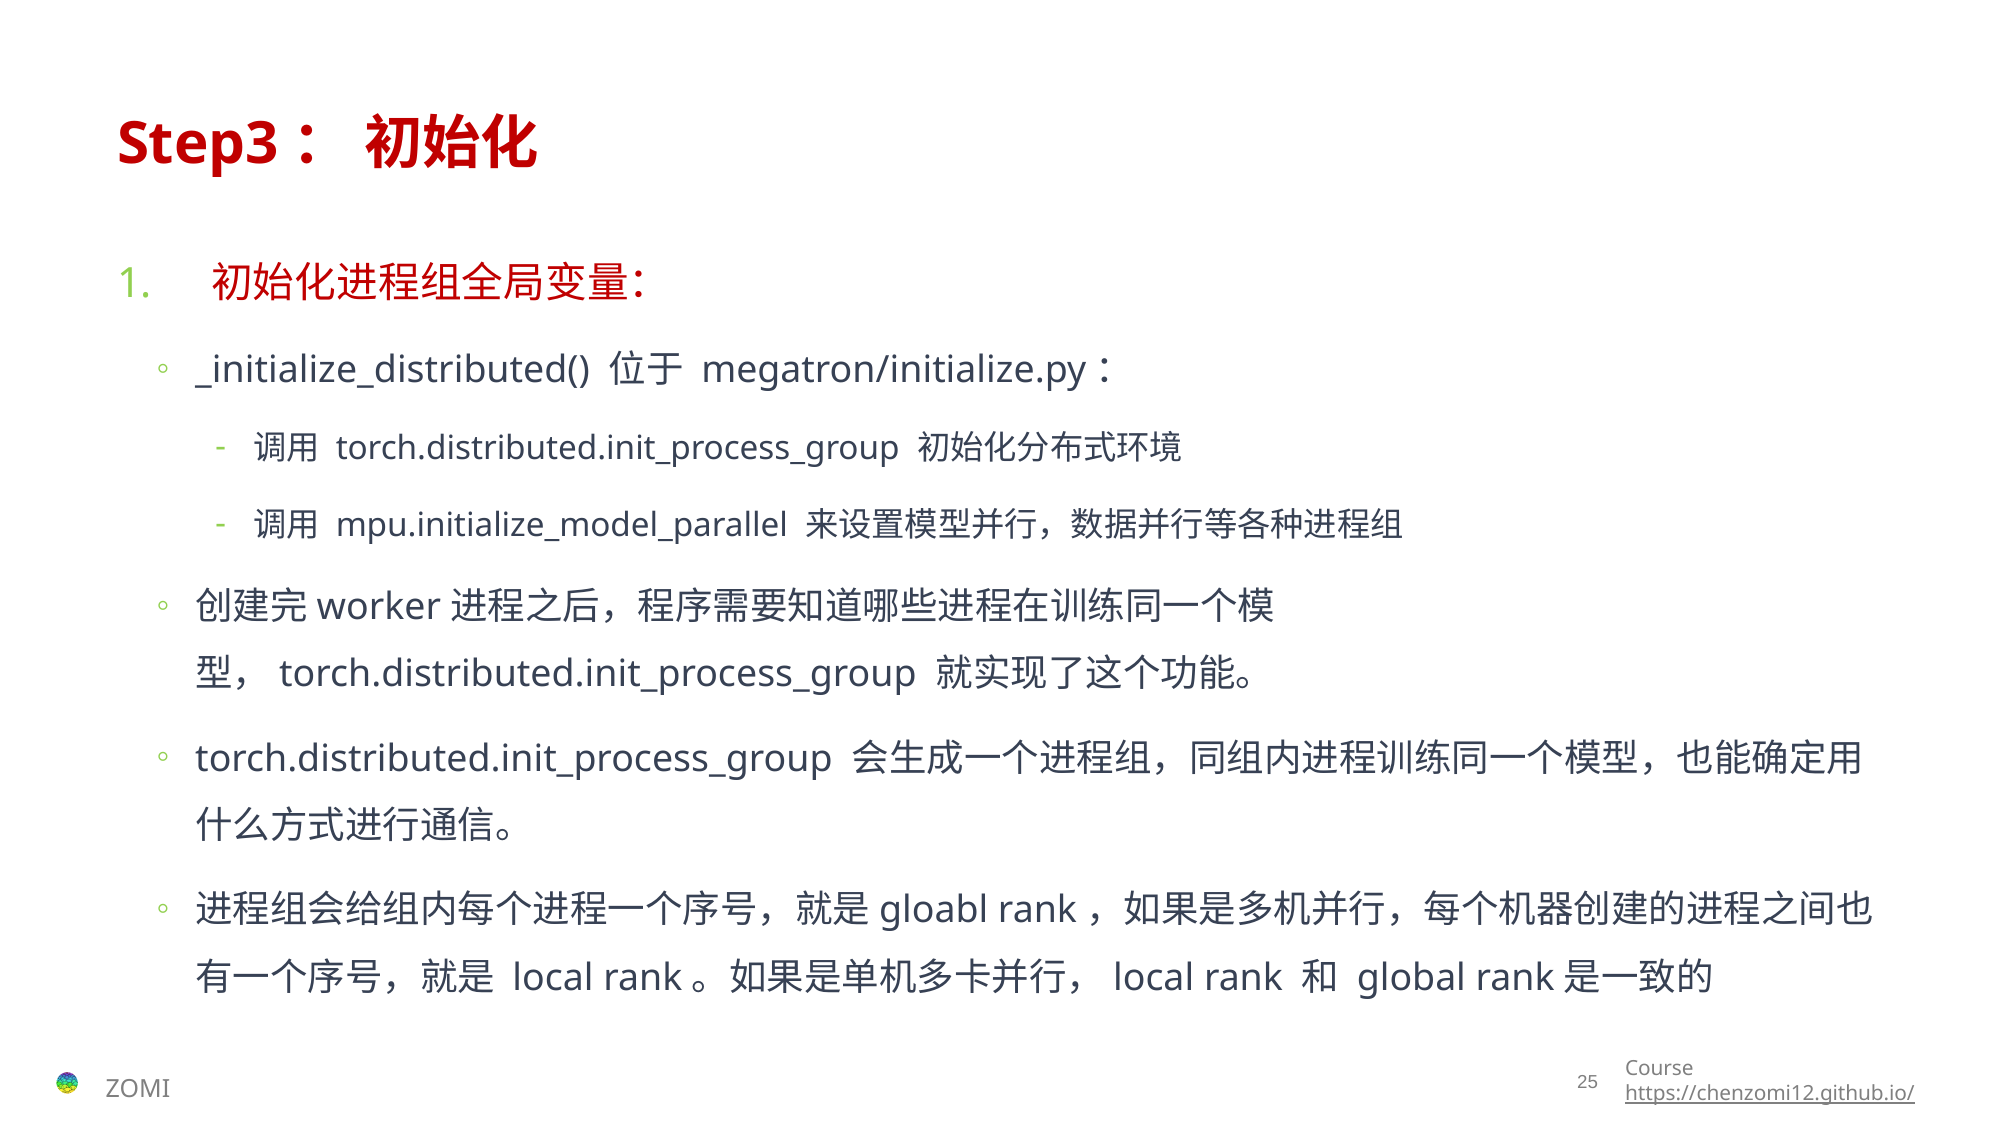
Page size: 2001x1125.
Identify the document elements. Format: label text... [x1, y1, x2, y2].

title Step3： 初始化 [102, 91, 1901, 189]
picture [57, 1073, 77, 1093]
list 初始化进程组全局变量： _initialize_distributed() 位于 megatron/initialize.py： 调用 torch.distributed.init_process_group 初始化分布式环境 调用 mpu.initialize_model_parallel 来设置模型并行，数据并行等各种进程组 创建完worker进程之后，程序需要知道哪些进程在训练同一个模型，torch.distributed.init_process_group 就实现了这个功能。 torch.distributed.init_process_group 会生成一个进程组，同组内进程训练同一个模型，也能确定用什么方式进行通信。 进程组会给组内每个进程一个序号，就是gloabl rank，如果是多机并行，每个机器创建的进程之间也有一个序号，就是 local rank。如果是单机多卡并行，local rank 和 global rank是一致的 [102, 223, 1901, 1043]
